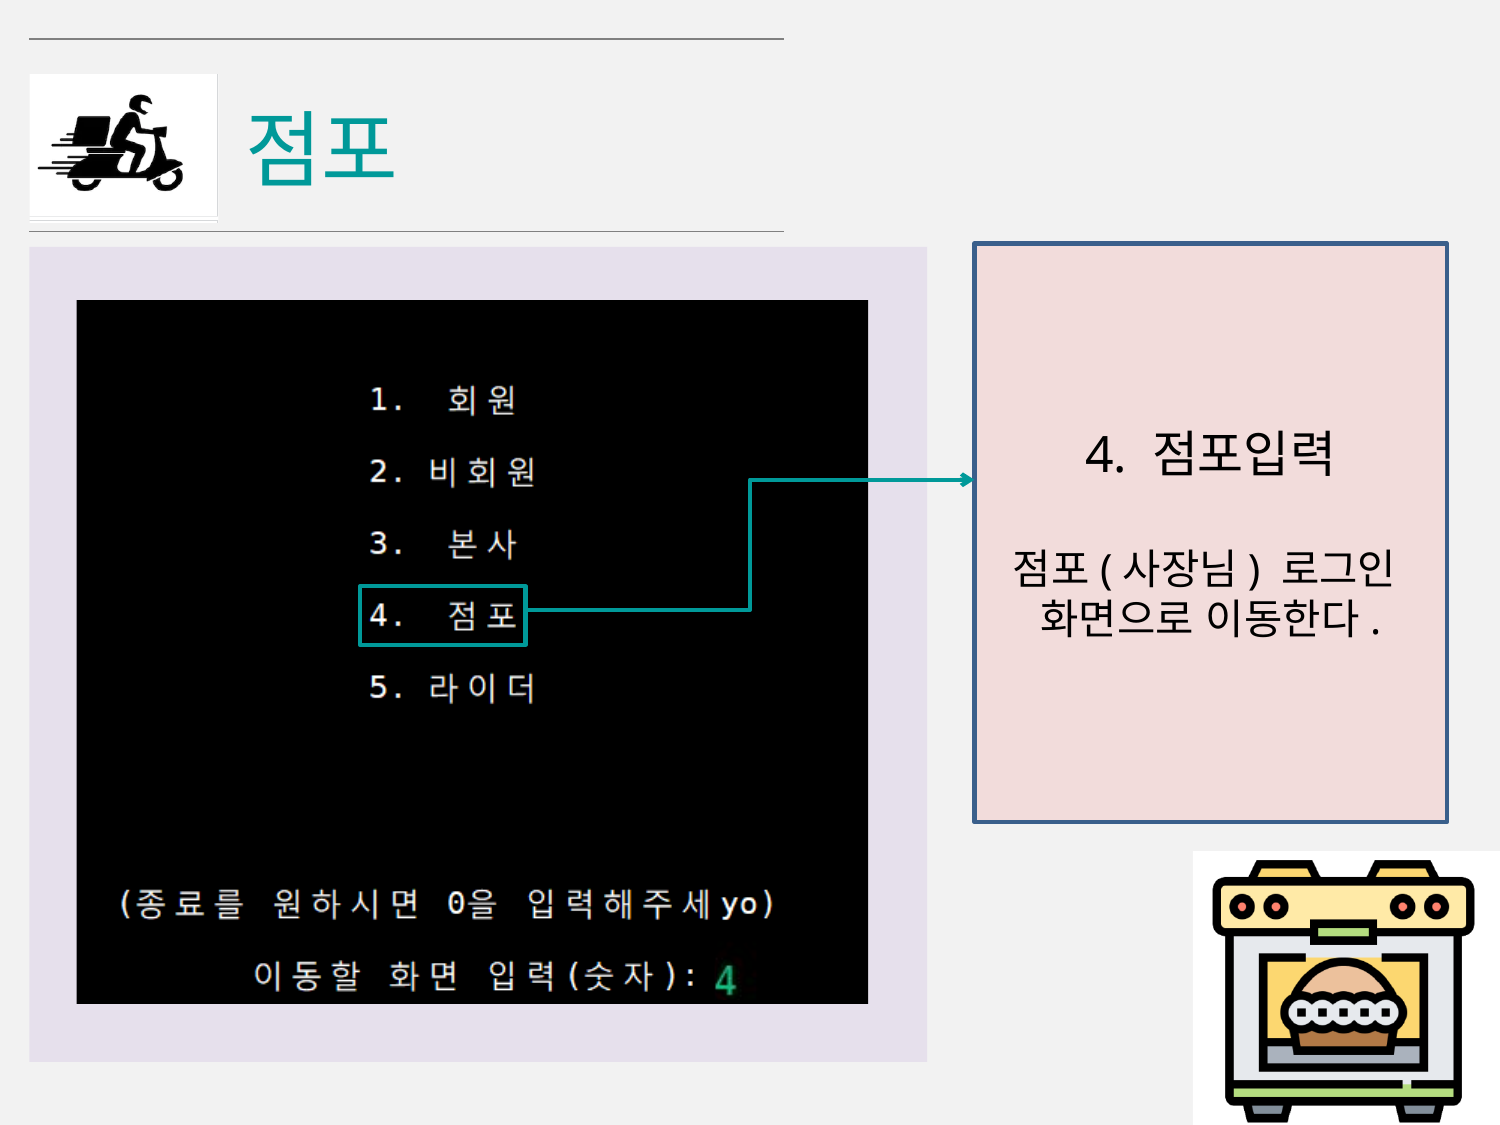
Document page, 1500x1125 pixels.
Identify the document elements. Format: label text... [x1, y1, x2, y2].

picture [1192, 851, 1500, 1125]
text_box [27, 245, 929, 1064]
picture [76, 300, 869, 1004]
text_box 4. 점포입력 점포(사장님) 로그인 화면으로 이동한다. [972, 241, 1449, 824]
picture [29, 73, 219, 224]
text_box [525, 479, 975, 610]
text_box 점포 [230, 90, 904, 205]
